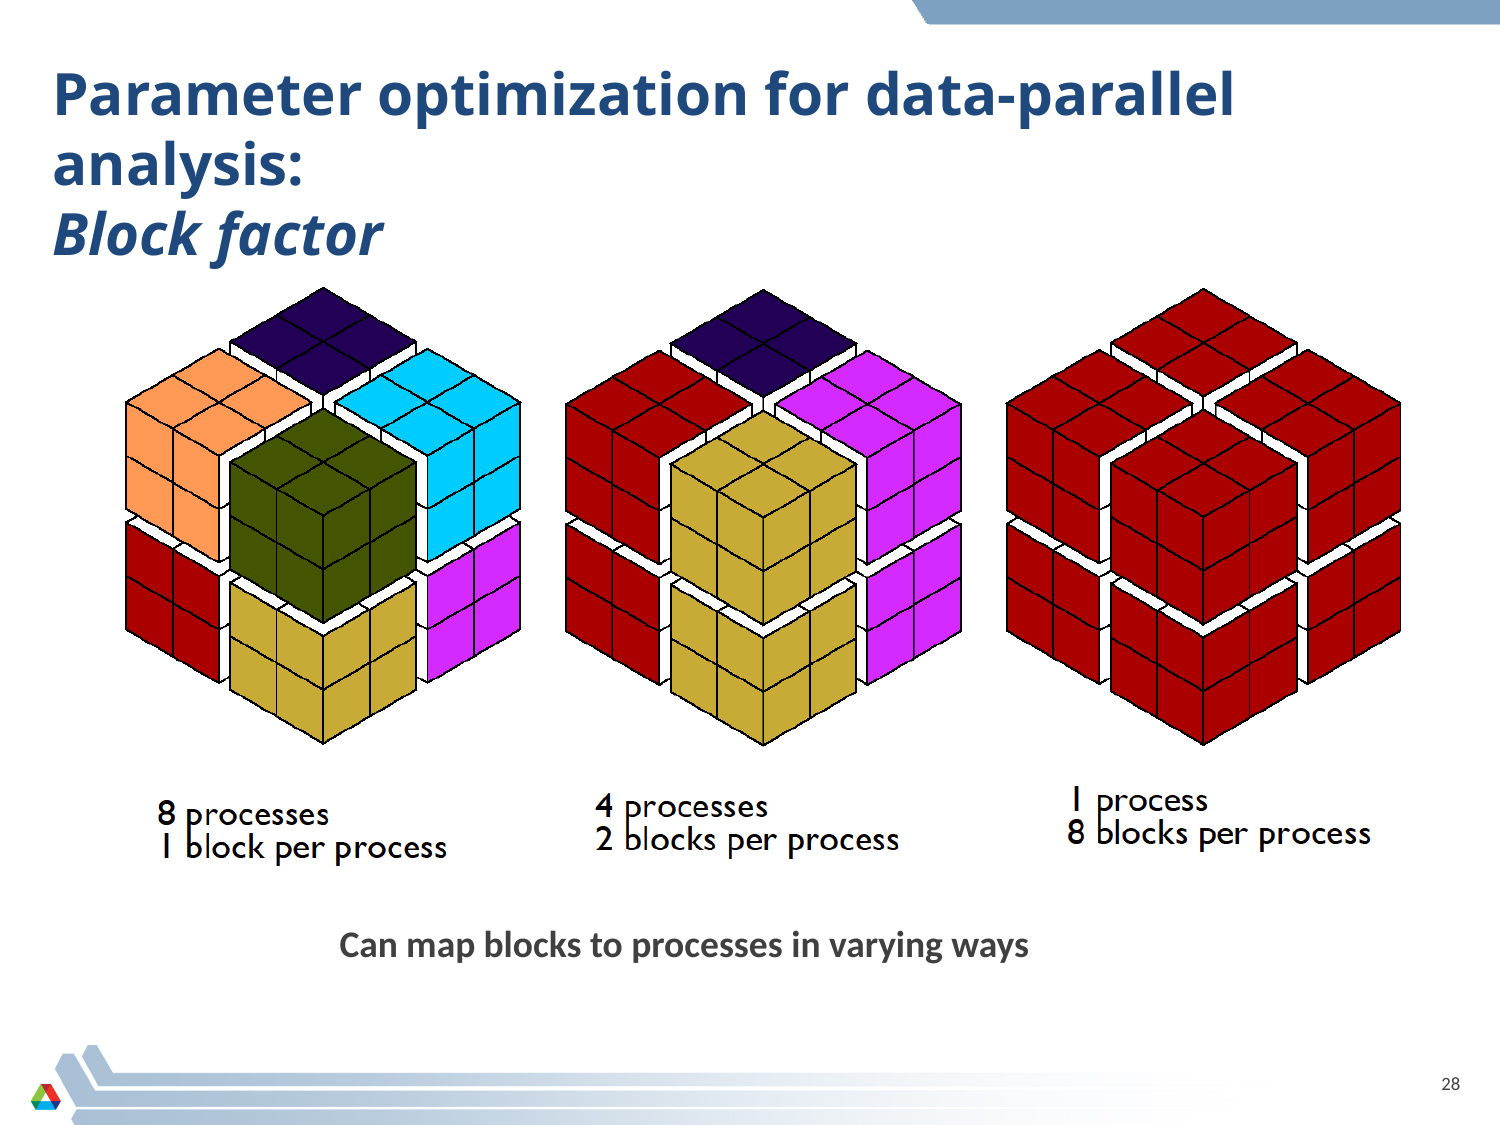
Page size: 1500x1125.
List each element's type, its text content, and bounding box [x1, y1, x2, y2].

picture [0, 0, 1500, 26]
slide_number 28 [1412, 1064, 1476, 1125]
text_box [124, 287, 1401, 867]
text_box Can map blocks to processes in varying ways [324, 912, 1045, 973]
title Parameter optimization for data-parallel analysis: Block factor [37, 49, 1463, 238]
picture [0, 1037, 1500, 1125]
